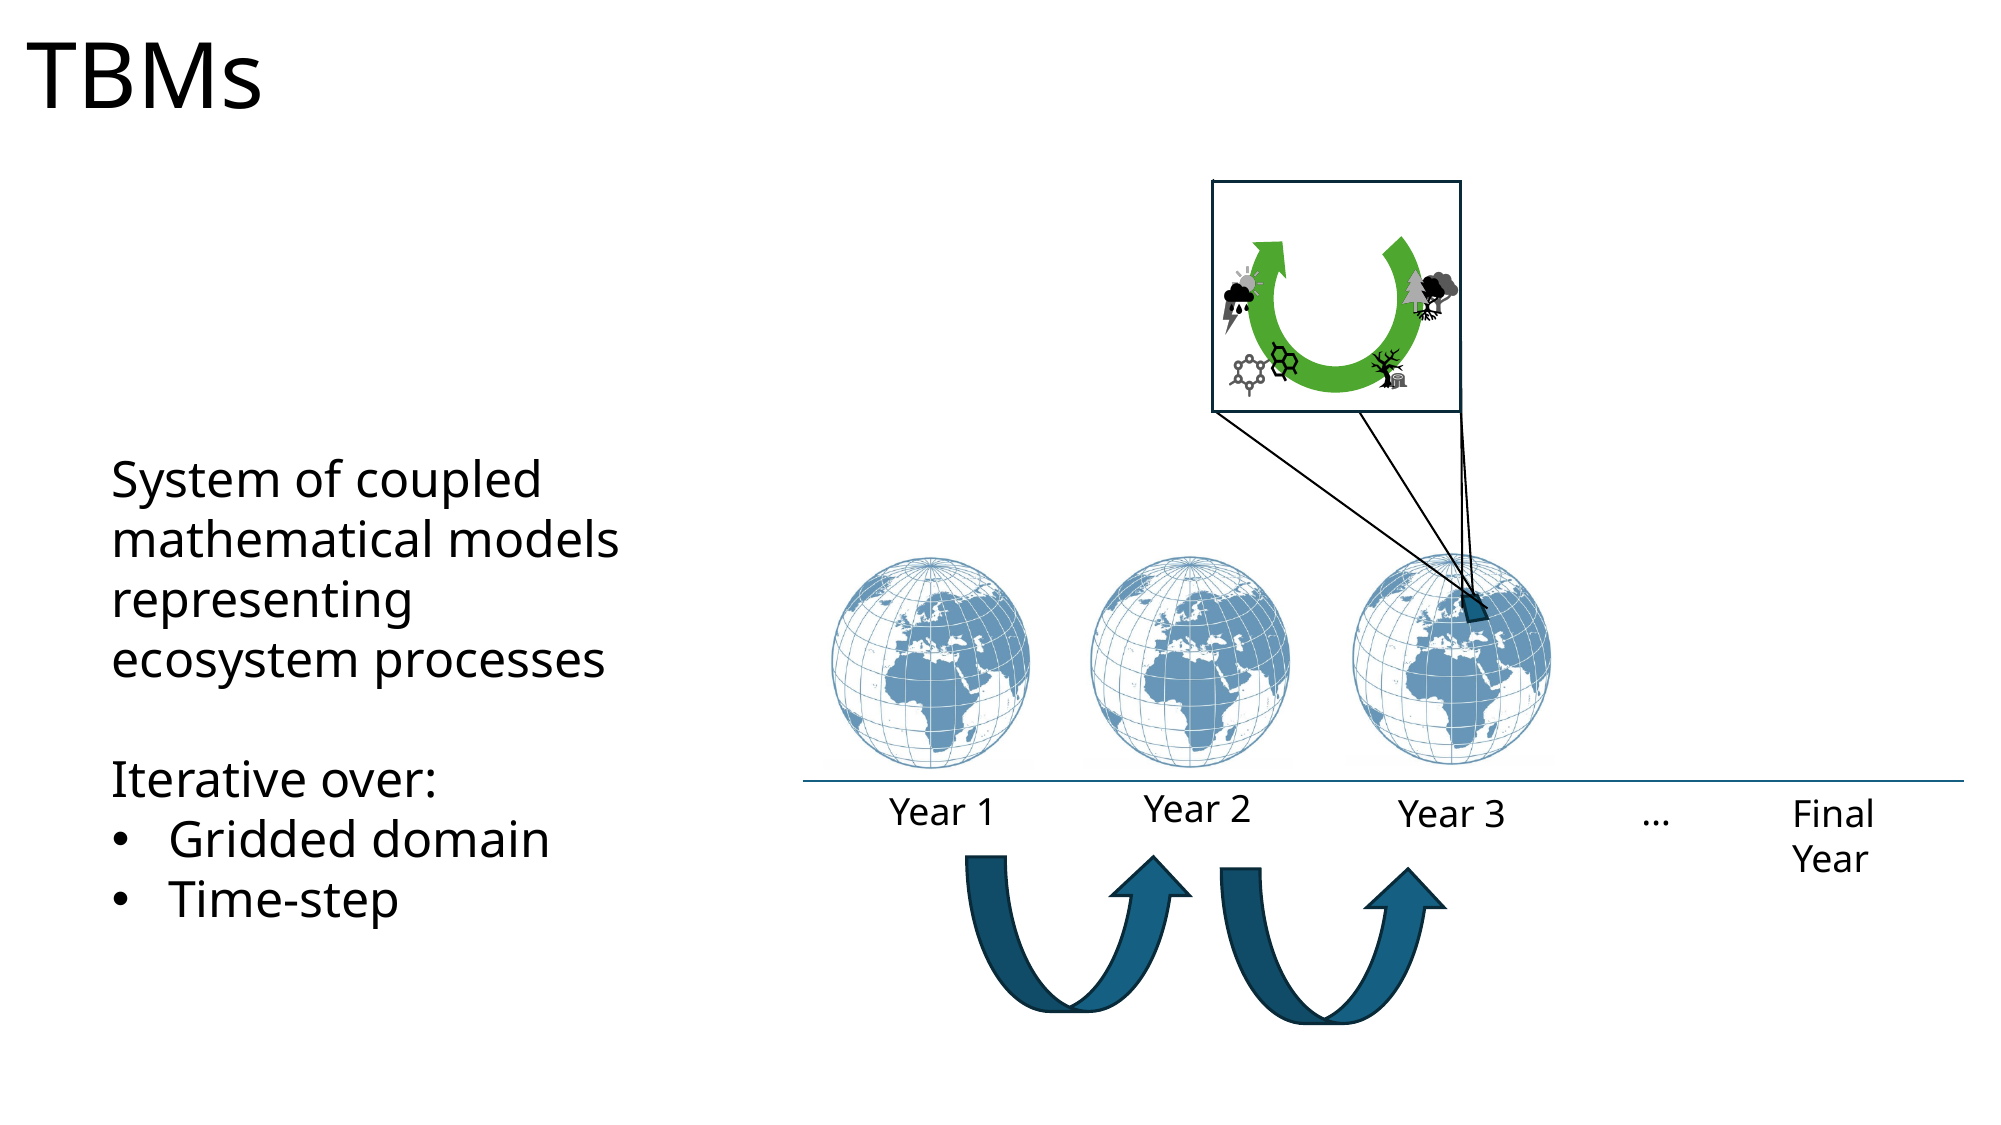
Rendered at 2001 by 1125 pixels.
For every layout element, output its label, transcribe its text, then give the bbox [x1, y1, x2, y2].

text_box System of coupled mathematical models representing ecosystem processes Iterative over: Gridded domain Time-step [97, 440, 653, 936]
picture [1082, 544, 1294, 770]
picture [823, 544, 1034, 770]
text_box Year 1 [874, 782, 1027, 841]
text_box Final Year [1777, 782, 1972, 888]
text_box Year 2 [1128, 782, 1282, 838]
text_box Year 3 [1383, 782, 1536, 843]
text_box … [1617, 782, 1695, 841]
text_box TBMs [11, 0, 1737, 188]
text_box [965, 854, 1193, 1014]
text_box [1212, 178, 1555, 766]
text_box [1219, 866, 1448, 1026]
